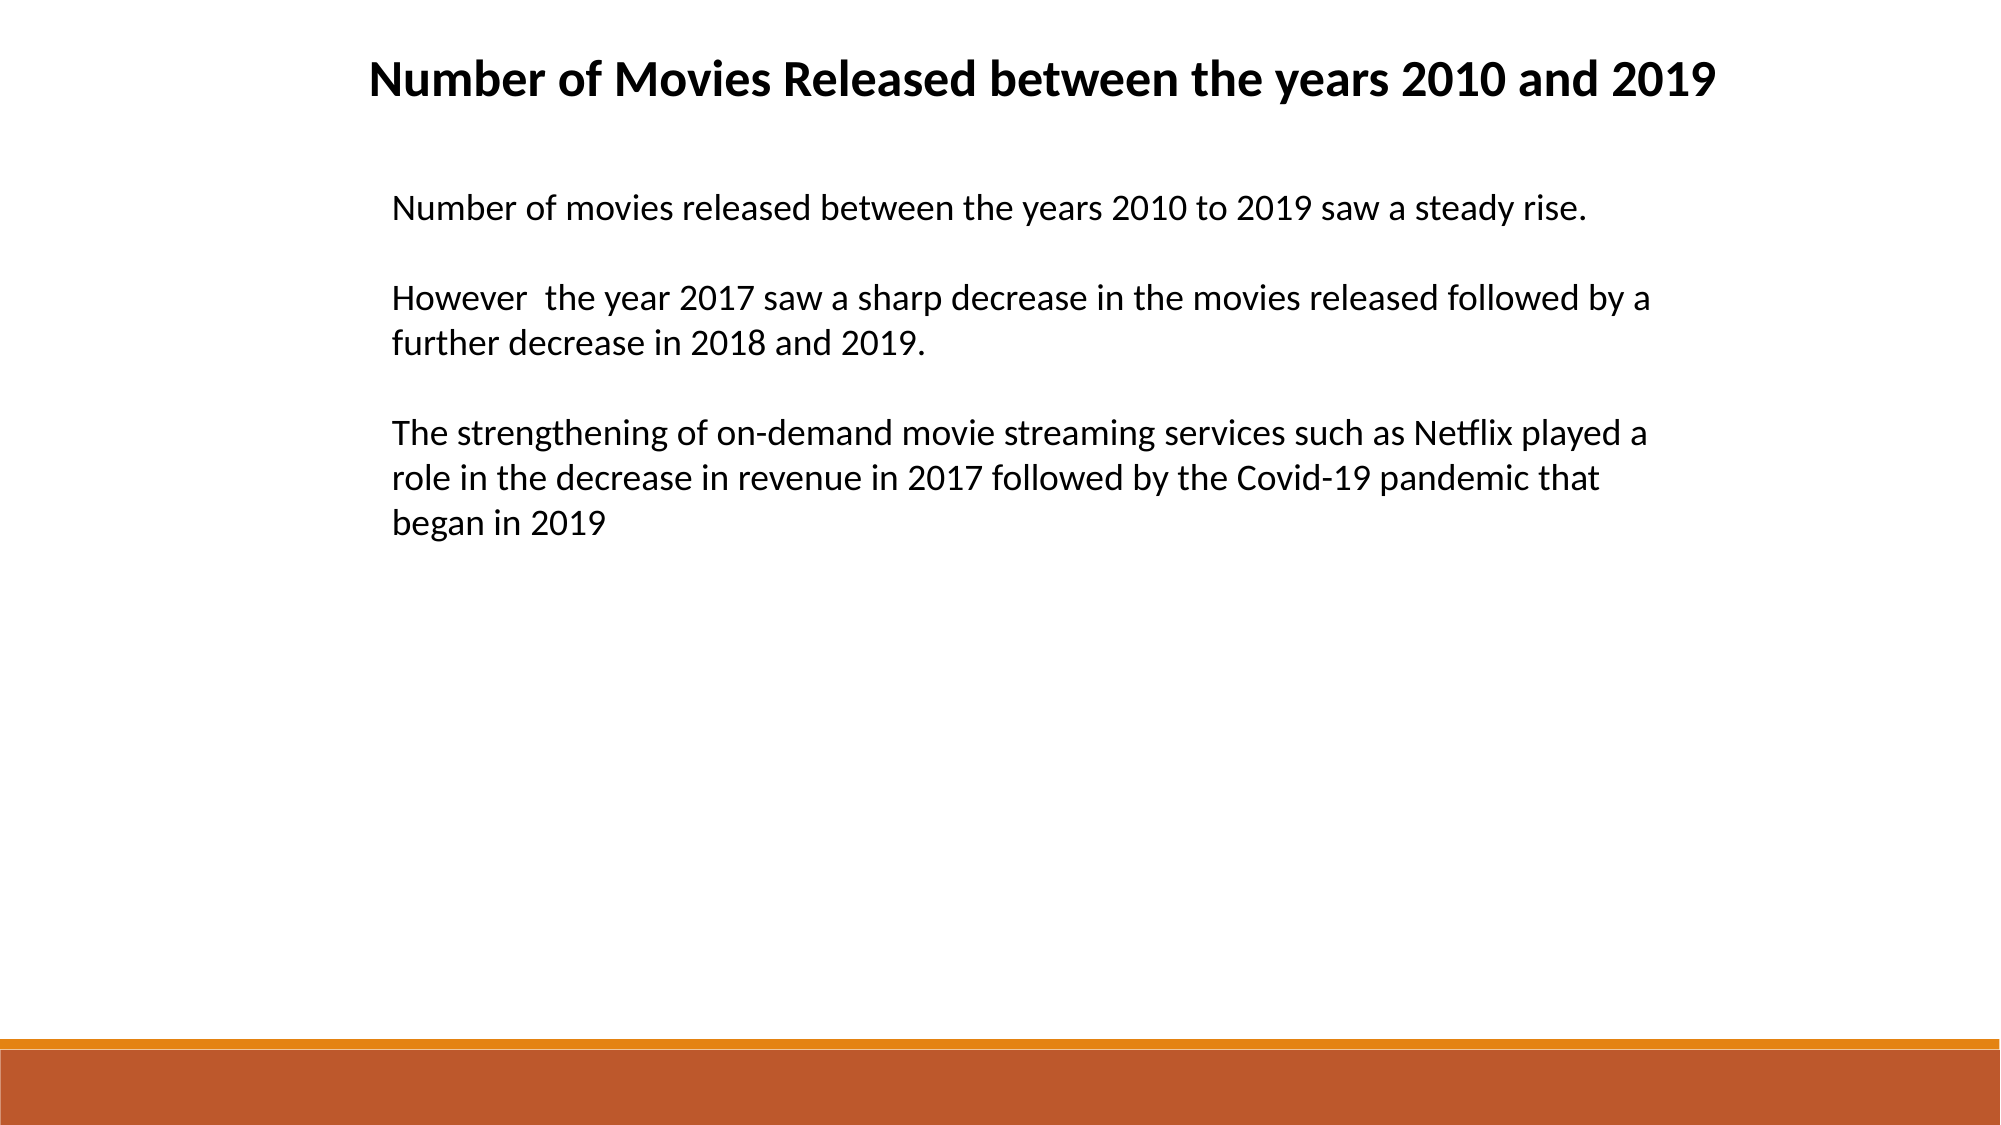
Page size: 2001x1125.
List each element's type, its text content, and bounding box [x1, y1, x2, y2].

text_box Number of movies released between the years 2010 to 2019 saw a steady rise. However the year 2017 saw a sharp decrease in the movies released followed by a further decrease in 2018 and 2019. The strengthening of on-demand movie streaming services such as Netflix played a role in the decrease in revenue in 2017 followed by the Covid-19 pandemic that began in 2019 [377, 175, 1710, 686]
text_box Number of Movies Released between the years 2010 and 2019 [104, 37, 1983, 115]
